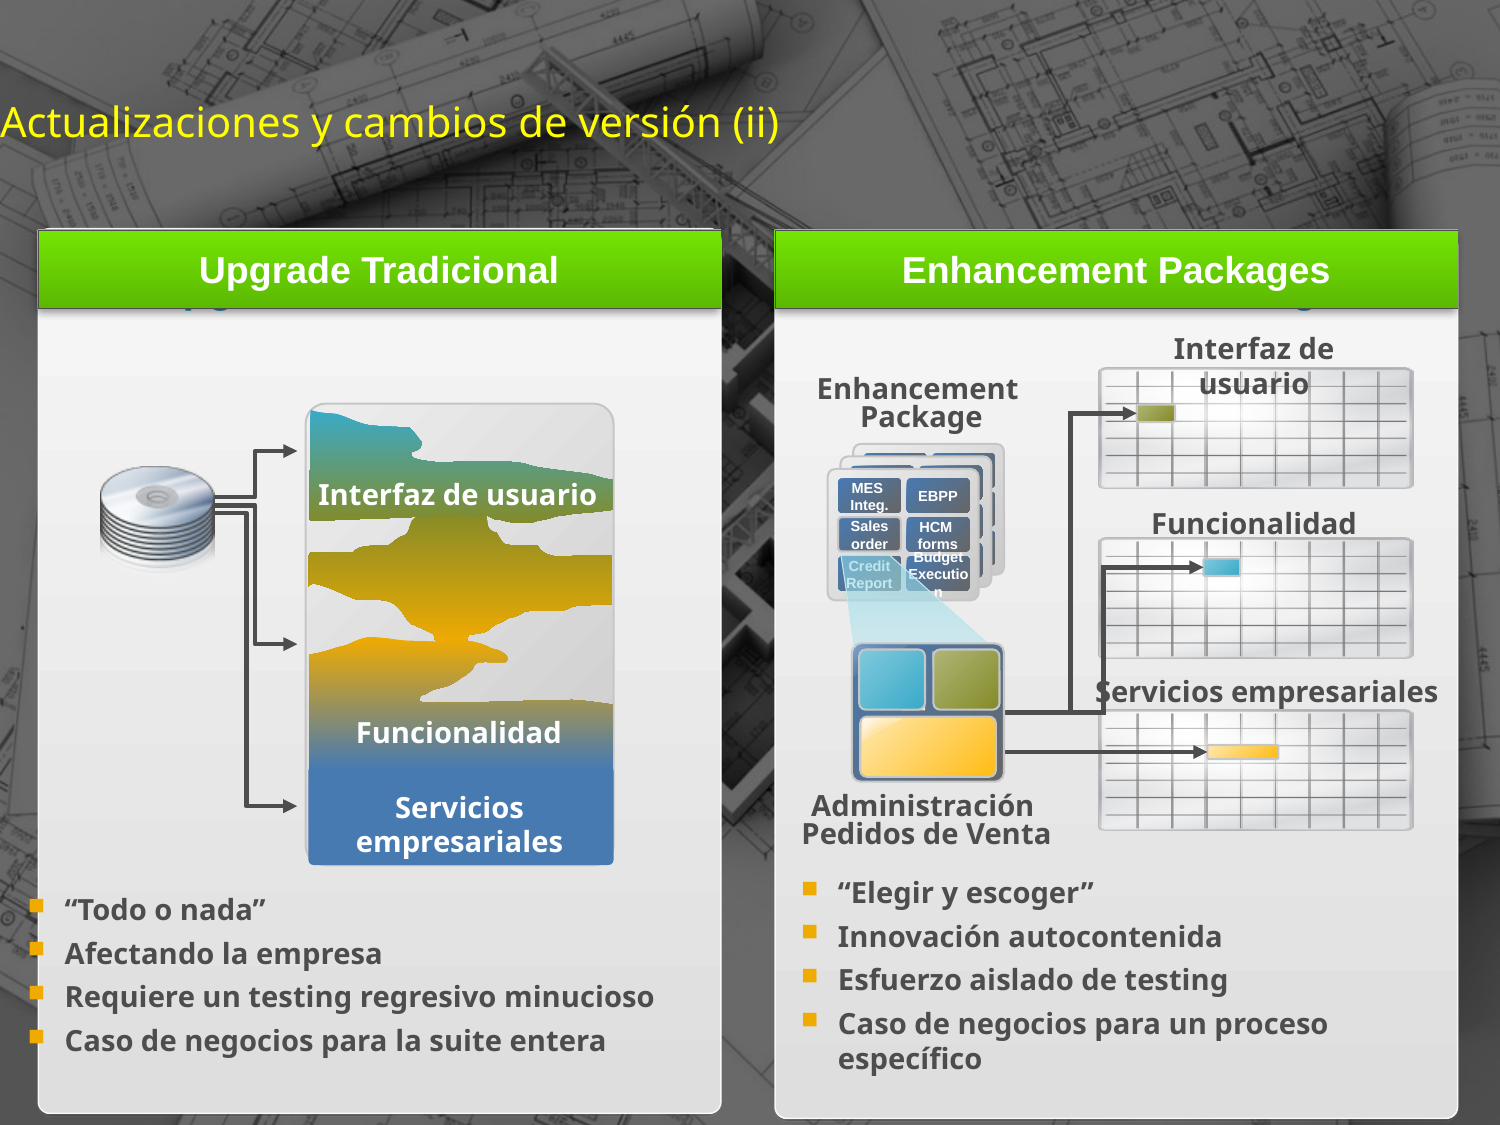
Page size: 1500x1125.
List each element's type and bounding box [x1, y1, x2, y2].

text_box [827, 443, 997, 601]
picture [0, 0, 1500, 1125]
text_box [1003, 413, 1138, 567]
text_box [1003, 567, 1204, 714]
text_box [859, 716, 905, 743]
